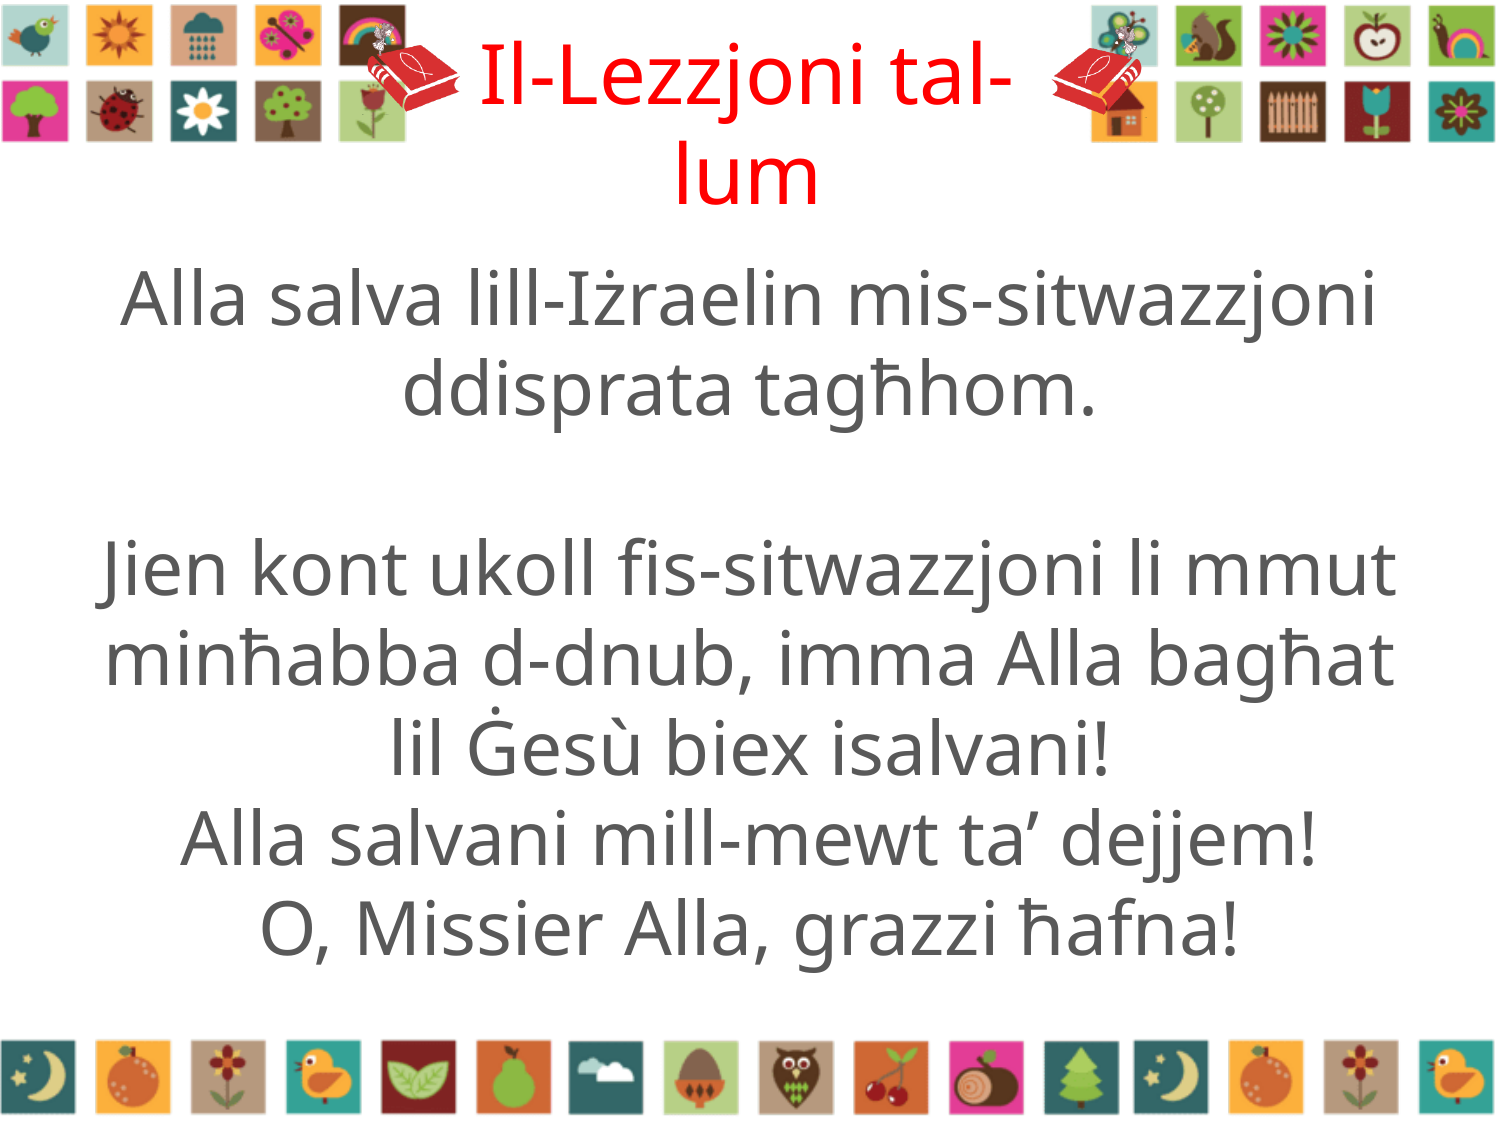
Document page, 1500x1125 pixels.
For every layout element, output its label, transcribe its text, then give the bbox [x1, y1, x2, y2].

picture [1019, 3, 1500, 150]
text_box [0, 1028, 1500, 1118]
text_box Il-Lezzjoni tal-lum [414, 13, 1080, 229]
text_box Alla salva lill-​Iżraelin mis-​sitwazzjoni ddisprata tagħhom. Jien kont ukoll fis-sitwazzjoni li mmut minħabba d-dnub, imma Alla bagħat lil Ġesù biex isalvani! Alla salvani mill-mewt ta’ dejjem! O, Missier Alla, grazzi ħafna! [76, 243, 1424, 979]
picture [0, 3, 492, 150]
